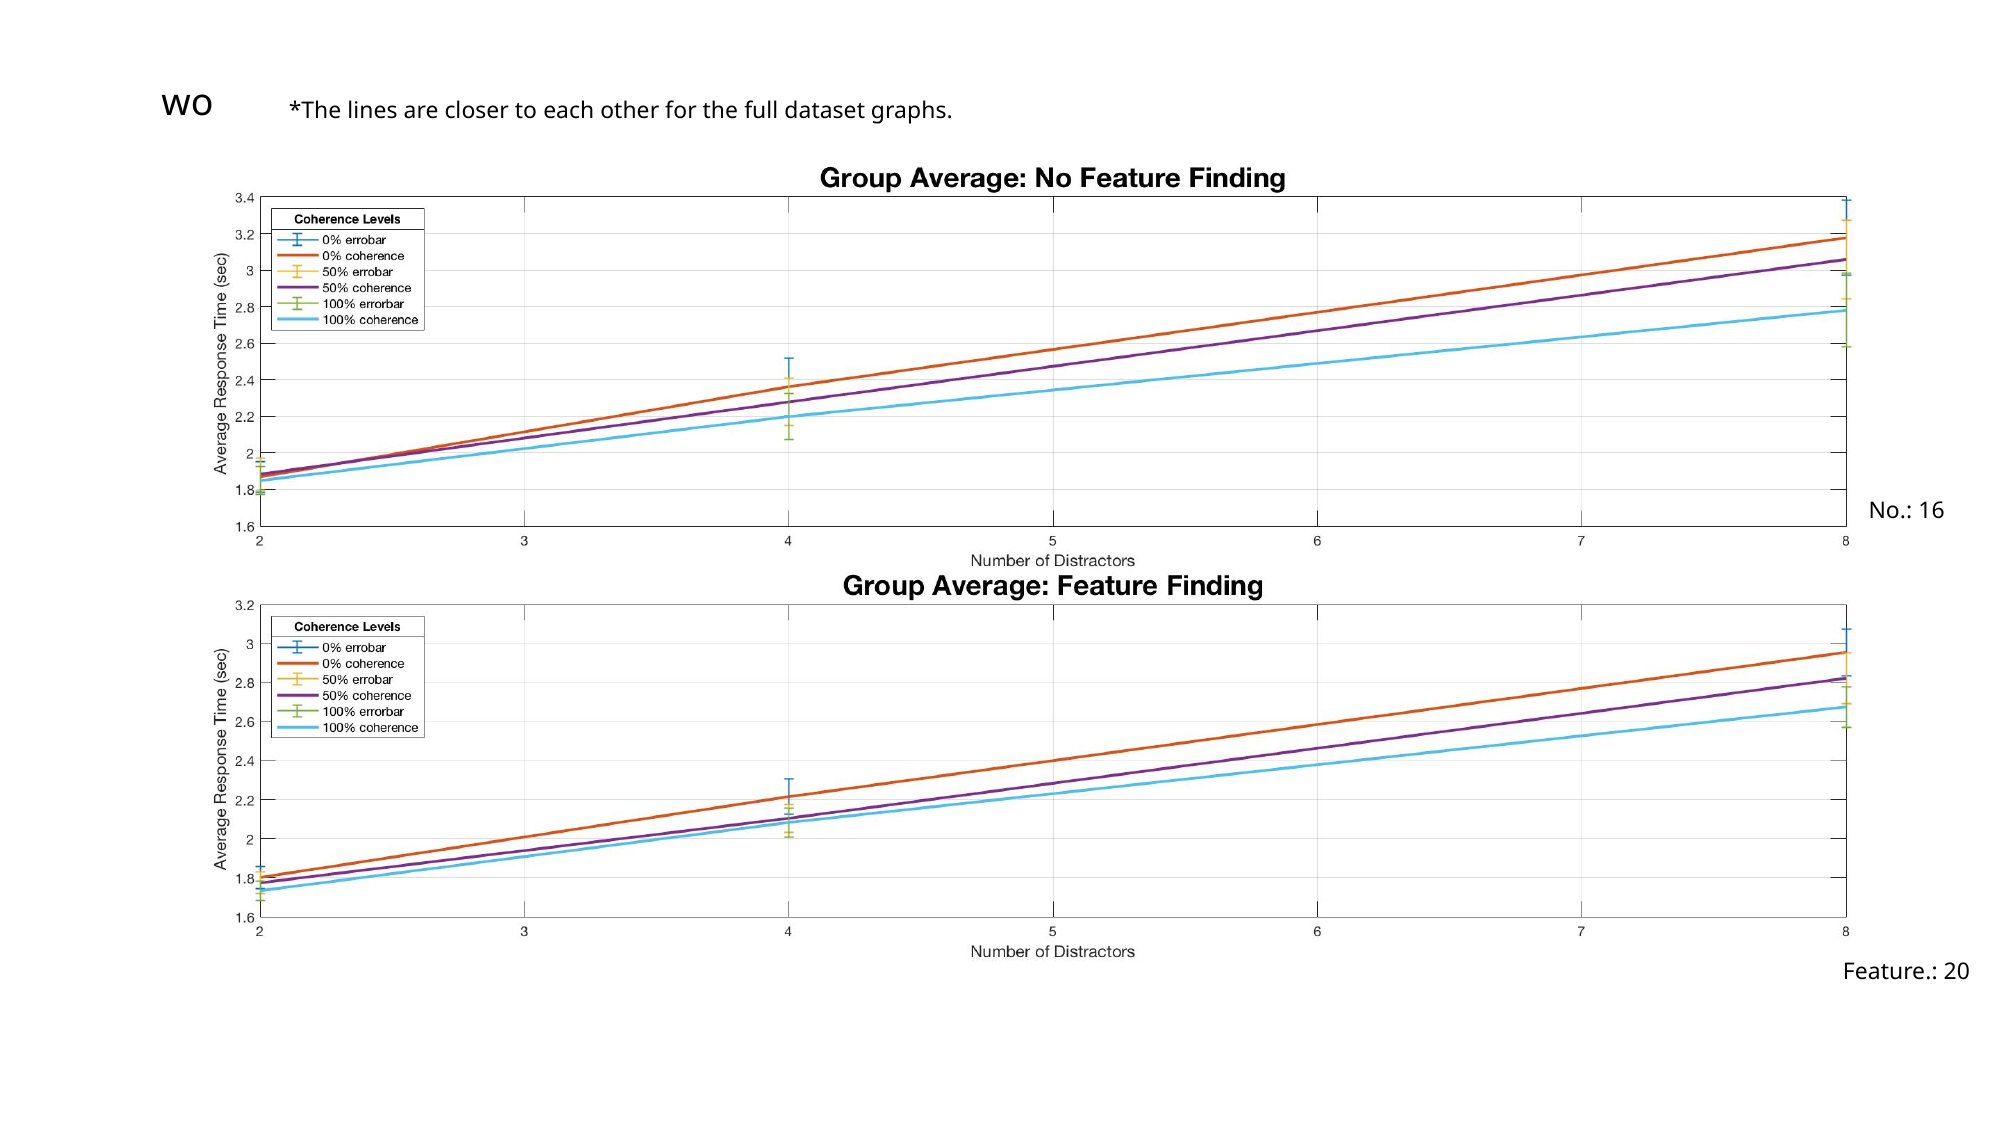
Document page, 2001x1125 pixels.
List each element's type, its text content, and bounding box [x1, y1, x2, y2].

text_box *The lines are closer to each other for the full dataset graphs. [274, 87, 975, 131]
picture [0, 132, 2000, 993]
text_box wo [146, 70, 229, 130]
